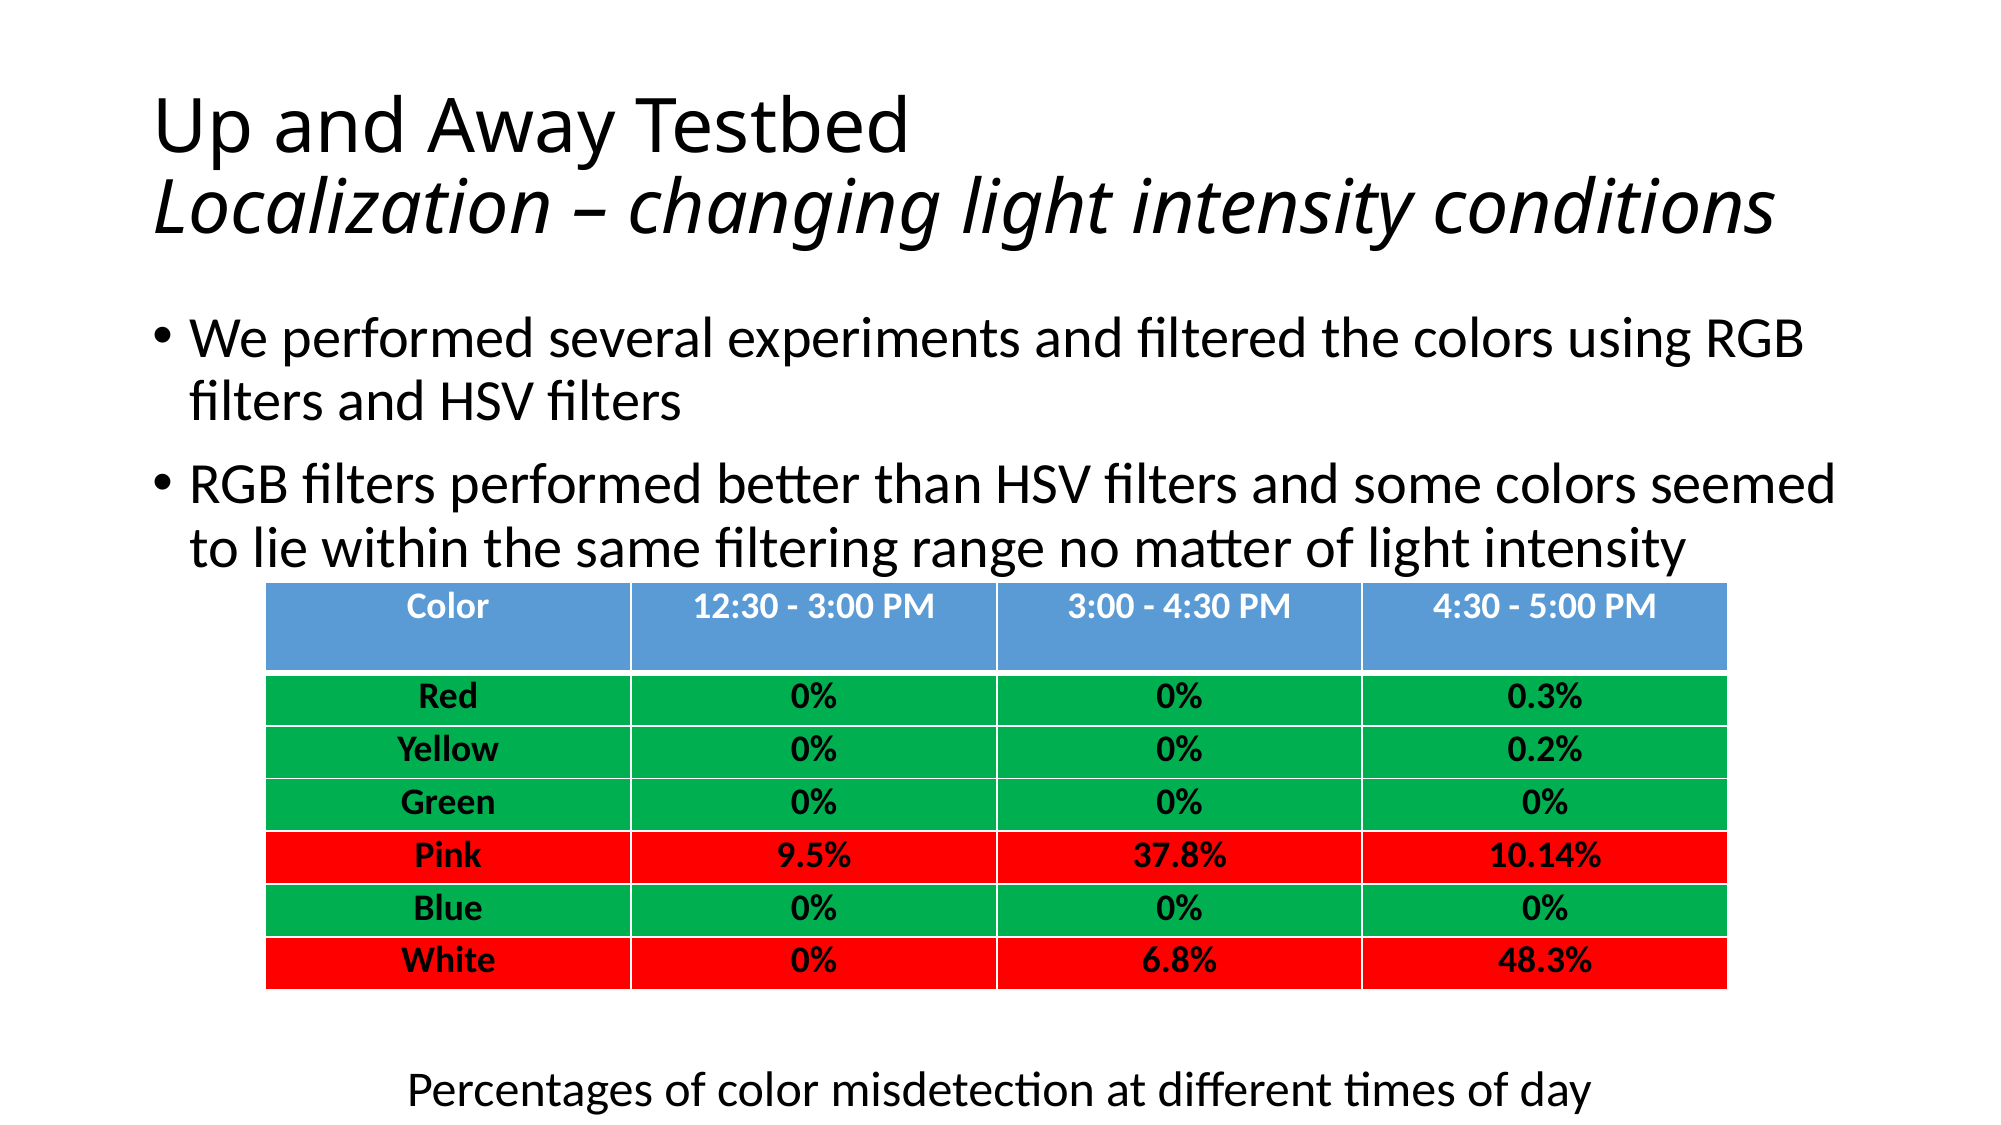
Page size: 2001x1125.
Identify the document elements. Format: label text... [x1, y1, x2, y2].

table_header 12:30 - 3:00 PM [632, 583, 996, 670]
list We performed several experiments and filtered the colors using RGB filters and HSV filters RGB filters performed better than HSV filters and some colors seemed to lie within the same filtering range no matter of light intensity [137, 299, 1863, 1014]
table_cell 0% [632, 779, 996, 830]
title Up and Away Testbed Localization – changing light intensity conditions [137, 59, 1863, 278]
table_cell 0% [1363, 779, 1727, 830]
table_cell 0% [632, 885, 996, 936]
table_cell 0.3% [1363, 676, 1727, 725]
table_cell 0% [632, 938, 996, 989]
table_header Color [266, 583, 630, 670]
table_cell Blue [266, 885, 630, 936]
table_cell 6.8% [998, 938, 1361, 989]
table_cell 10.14% [1363, 832, 1727, 883]
table_cell 48.3% [1363, 938, 1727, 989]
table_header 4:30 - 5:00 PM [1363, 583, 1727, 670]
table_cell 0% [998, 779, 1361, 830]
table_cell 37.8% [998, 832, 1361, 883]
table_cell 0% [632, 727, 996, 778]
table_header 3:00 - 4:30 PM [998, 583, 1361, 670]
table_cell 0% [998, 676, 1361, 725]
table_cell Red [266, 676, 630, 725]
table_cell 0% [1363, 885, 1727, 936]
table_cell 0% [632, 676, 996, 725]
table_cell 0.2% [1363, 727, 1727, 778]
table_cell 0% [998, 727, 1361, 778]
table_cell Yellow [266, 727, 630, 778]
table_cell 9.5% [632, 832, 996, 883]
table_cell Pink [266, 832, 630, 883]
table_cell 0% [998, 885, 1361, 936]
text_box Percentages of color misdetection at different times of day [392, 1049, 1608, 1124]
table_cell Green [266, 779, 630, 830]
table_cell White [266, 938, 630, 989]
